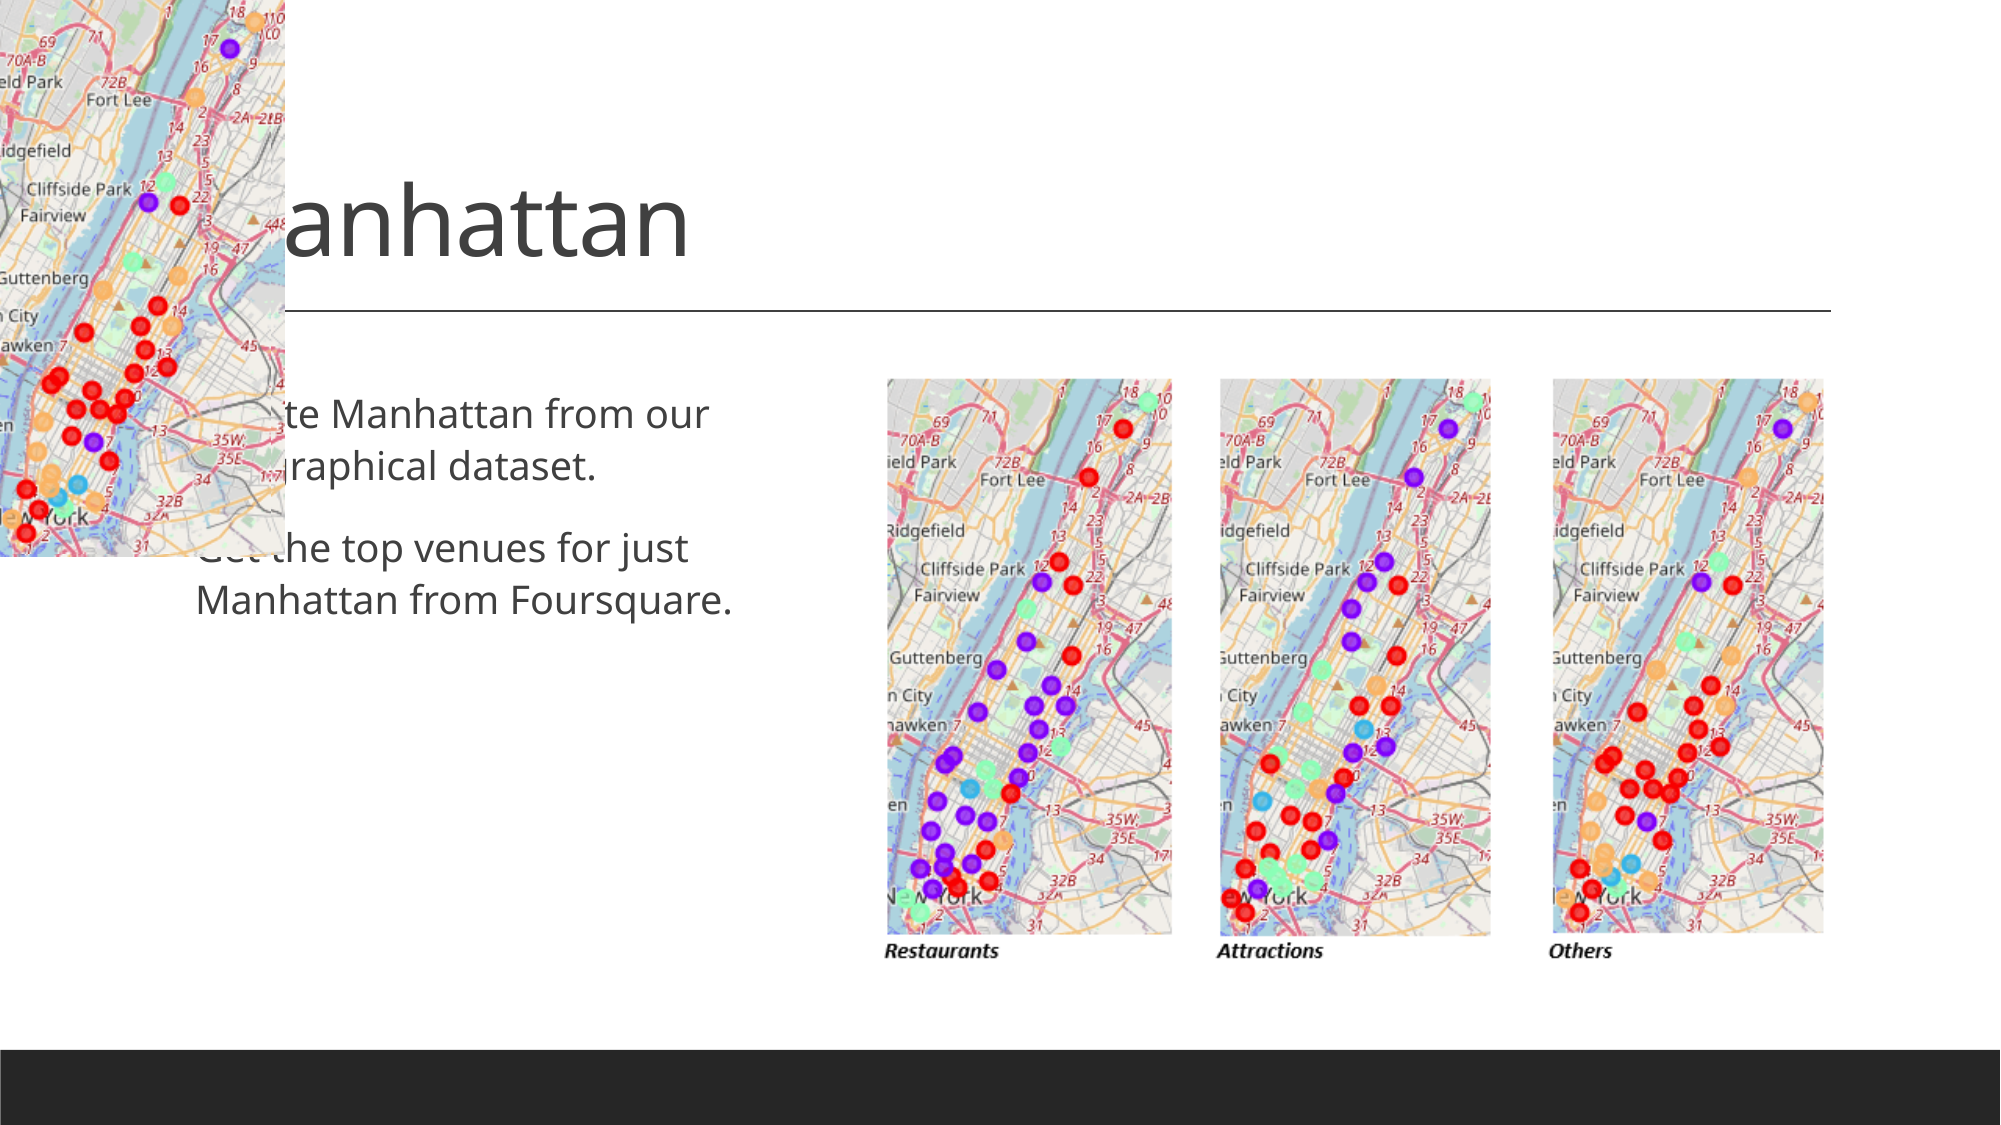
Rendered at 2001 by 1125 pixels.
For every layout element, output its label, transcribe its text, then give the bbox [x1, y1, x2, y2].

picture [0, 0, 285, 557]
picture [882, 376, 1831, 964]
title Manhattan [285, 47, 1830, 285]
list Isolate Manhattan from our geographical dataset. Get the top venues for just Manhattan from Foursquare. [180, 376, 851, 963]
